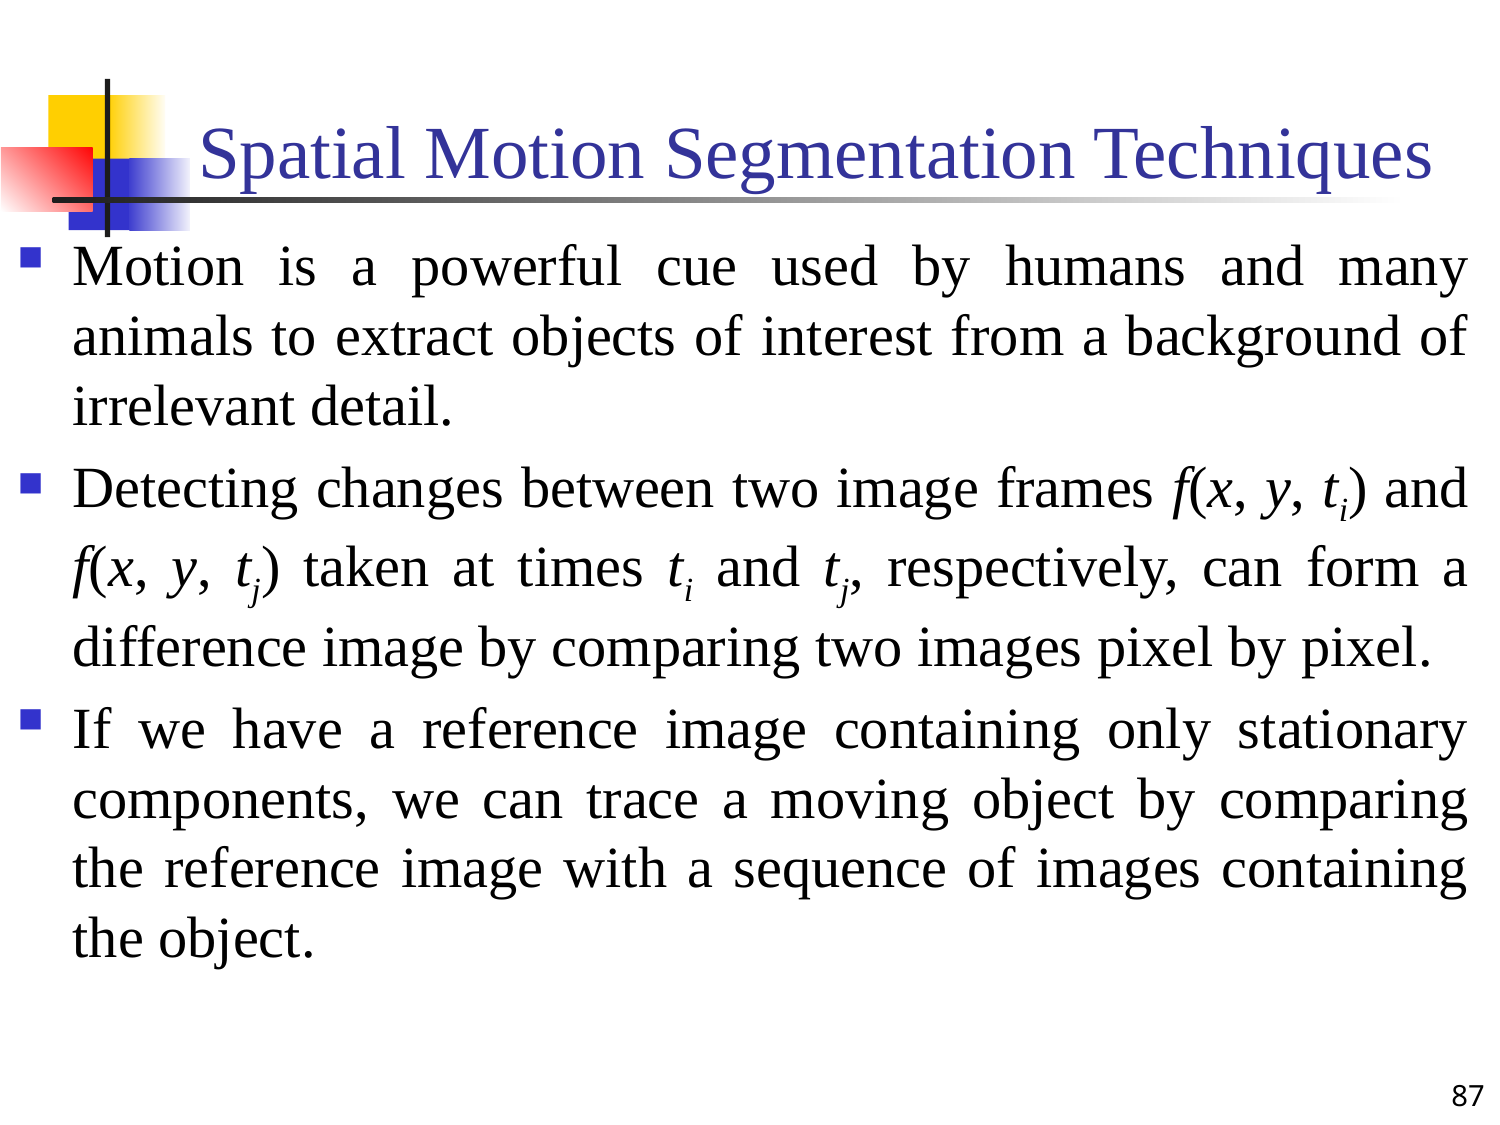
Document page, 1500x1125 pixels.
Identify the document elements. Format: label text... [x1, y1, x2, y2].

title Spatial Motion Segmentation Techniques [183, 0, 1462, 202]
list Motion is a powerful cue used by humans and many animals to extract objects of interest from a background of irrelevant detail. Detecting changes between two image frames f(x, y, ti) and f(x, y, tj) taken at times ti and tj, respectively, can form a difference image by comparing two images pixel by pixel. If we have a reference image containing only stationary components, we can trace a moving object by comparing the reference image with a sequence of images containing the object. [17, 227, 1469, 1083]
slide_number 87 [1234, 1082, 1500, 1125]
